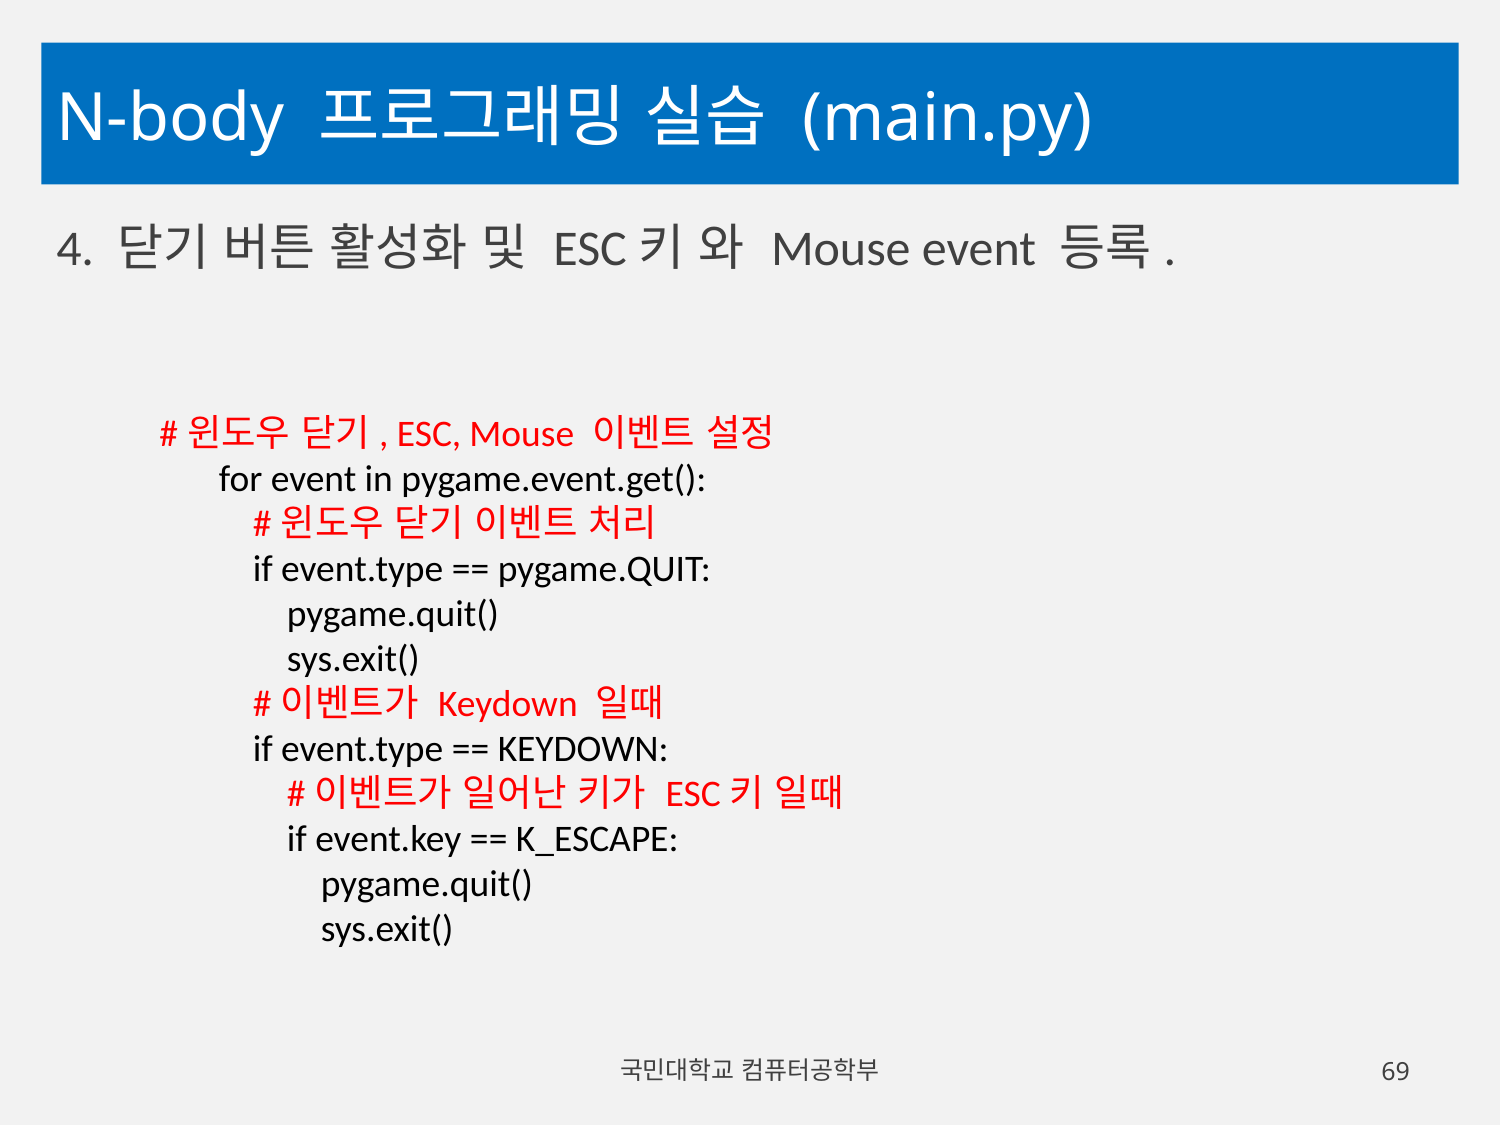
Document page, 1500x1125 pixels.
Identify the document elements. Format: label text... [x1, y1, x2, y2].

title N-body 프로그래밍 실습 (main.py) [41, 42, 1459, 185]
footer 국민대학교 컴퓨터공학부 [466, 1042, 1034, 1103]
list 4. 닫기 버튼 활성화 및 ESC키 와 Mouse event 등록. [41, 208, 1459, 1000]
text_box #윈도우 닫기, ESC, Mouse 이벤트 설정 for event in pygame.event.get(): #윈도우 닫기 이벤트 처리 if event.type == pygame.QUIT: pygame.quit() sys.exit() #이벤트가 Keydown 일때 if event.type == KEYDOWN: #이벤트가 일어난 키가 ESC키 일때 if event.key == K_ESCAPE: pygame.quit() sys.exit() [136, 401, 1328, 957]
slide_number 69 [1074, 1042, 1425, 1103]
